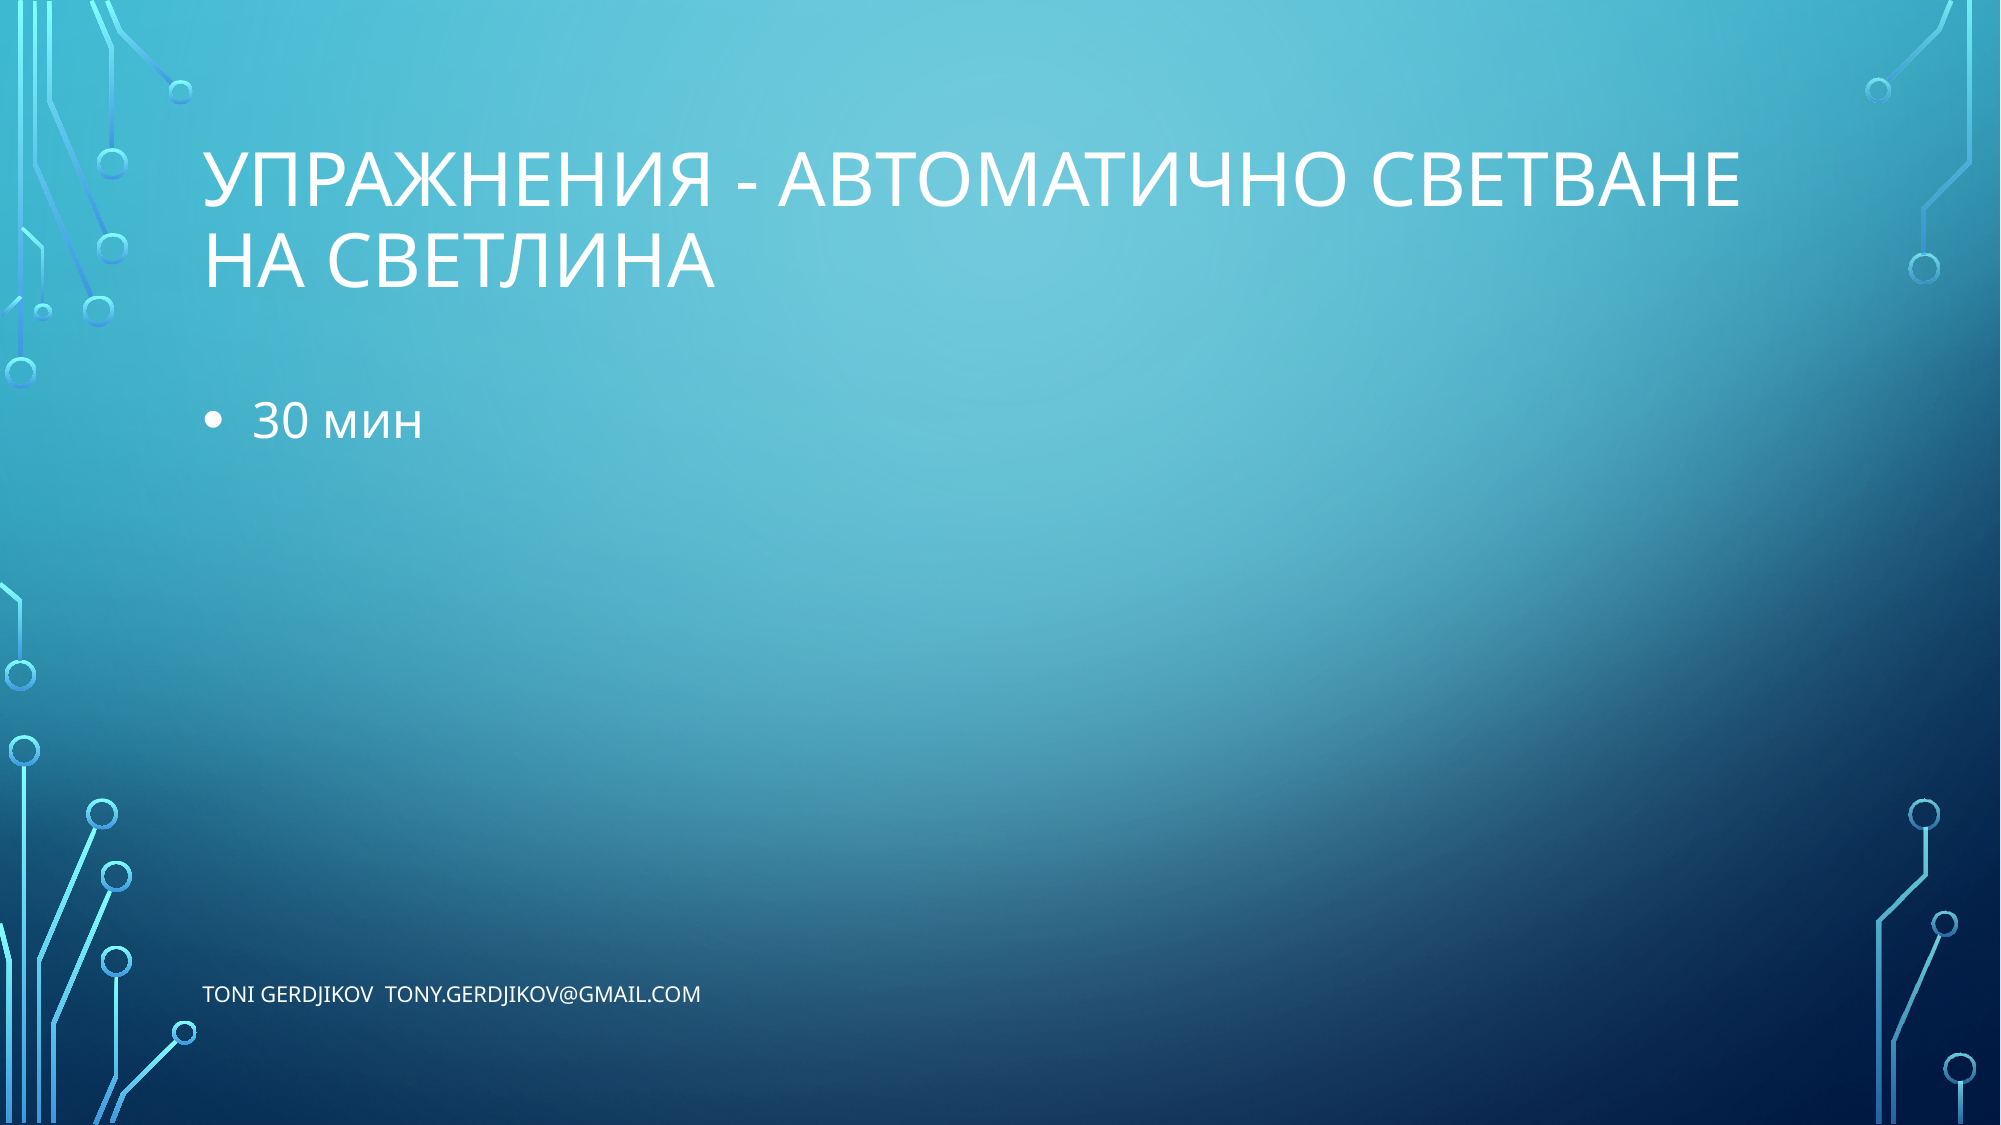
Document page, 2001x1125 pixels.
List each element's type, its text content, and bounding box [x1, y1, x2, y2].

footer Toni Gerdjikov tony.gerdjikov@gmail.com [187, 965, 1211, 1025]
list 30 мин [187, 369, 1813, 950]
title Упражнения - Автоматично светване на светлина [187, 101, 1813, 344]
